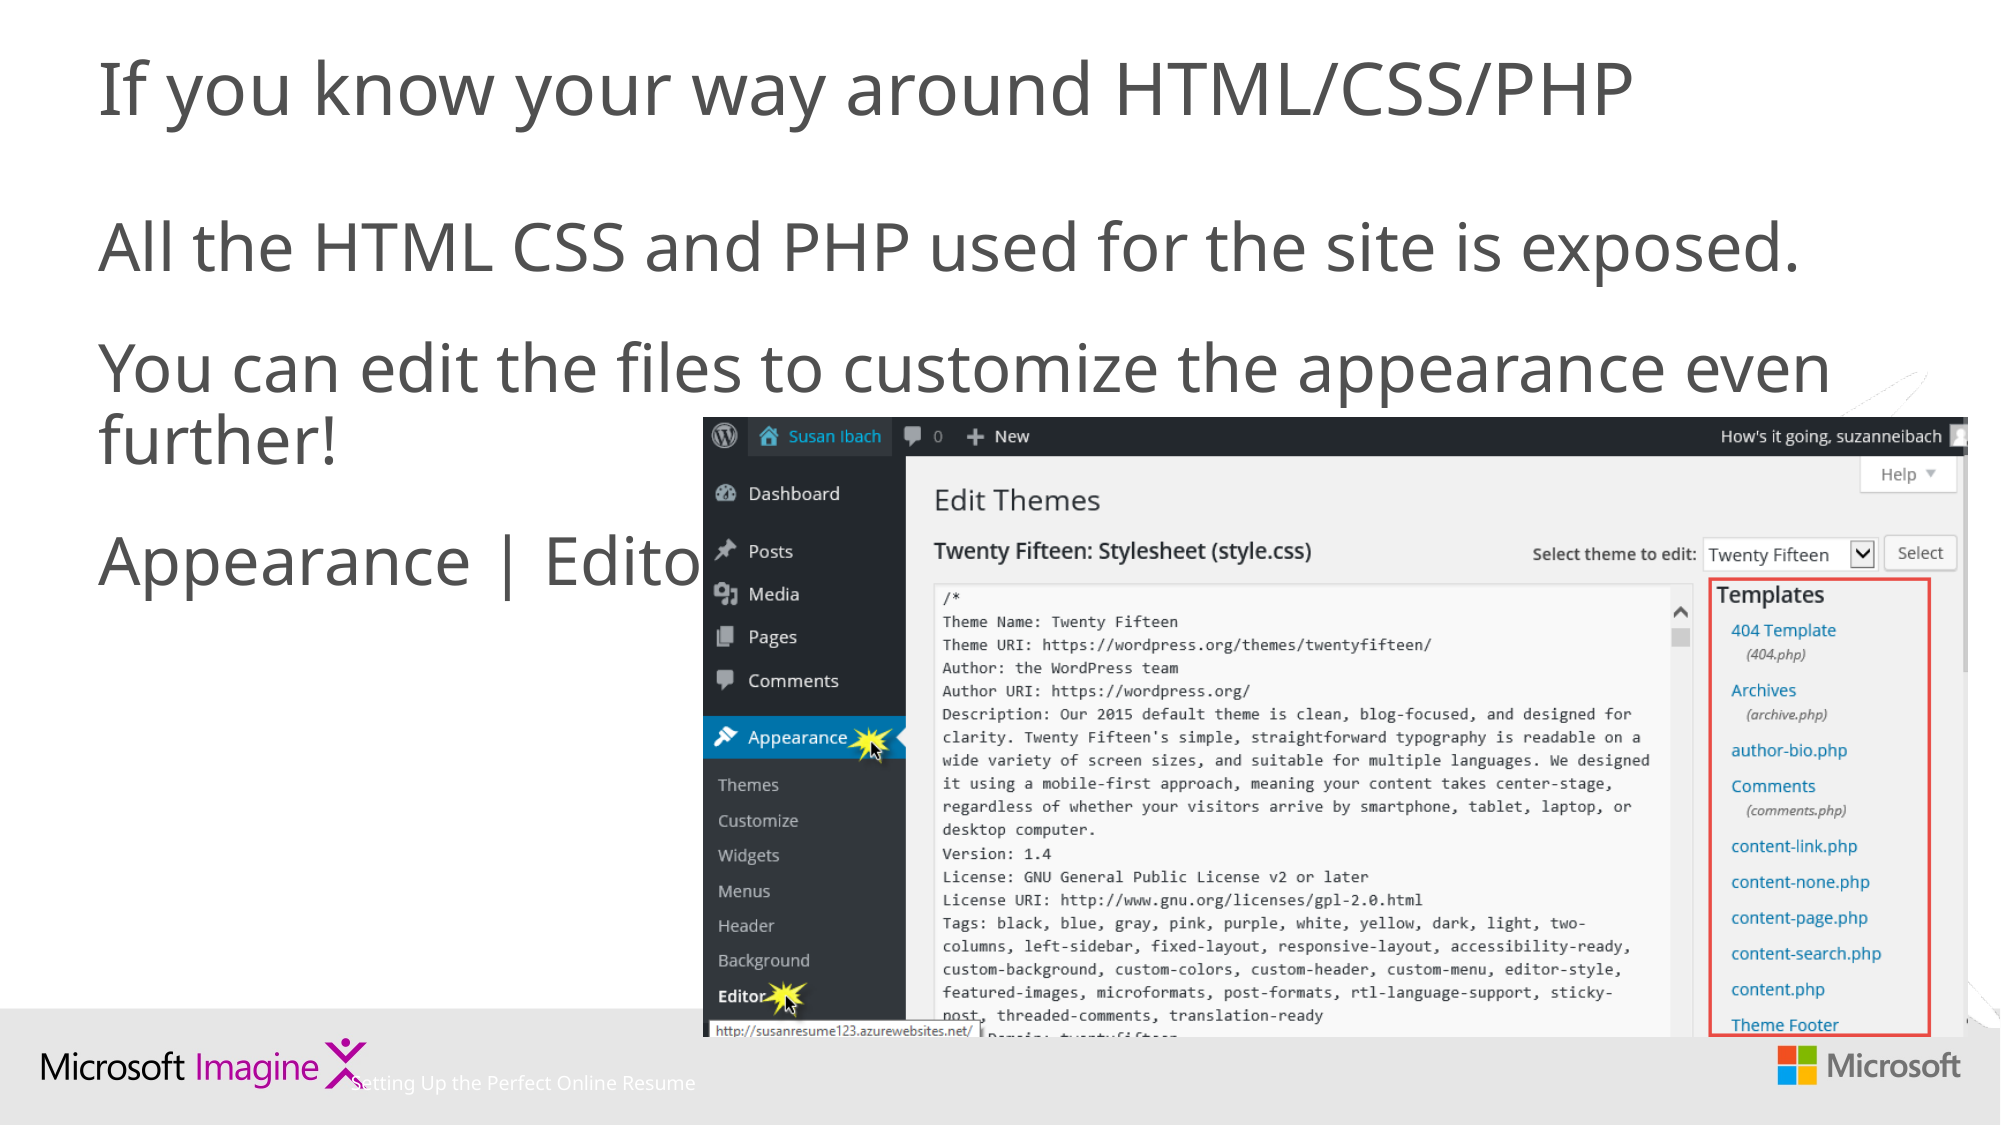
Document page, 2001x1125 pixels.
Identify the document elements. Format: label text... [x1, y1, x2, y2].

title If you know your way around HTML/CSS/PHP [83, 45, 1920, 192]
picture [0, 0, 2001, 1125]
footer Setting Up the Perfect Online Resume [336, 1063, 1071, 1124]
list All the HTML CSS and PHP used for the site is exposed. You can edit the files to customize the appearance even further! Appearance | Editor [83, 206, 1920, 1010]
